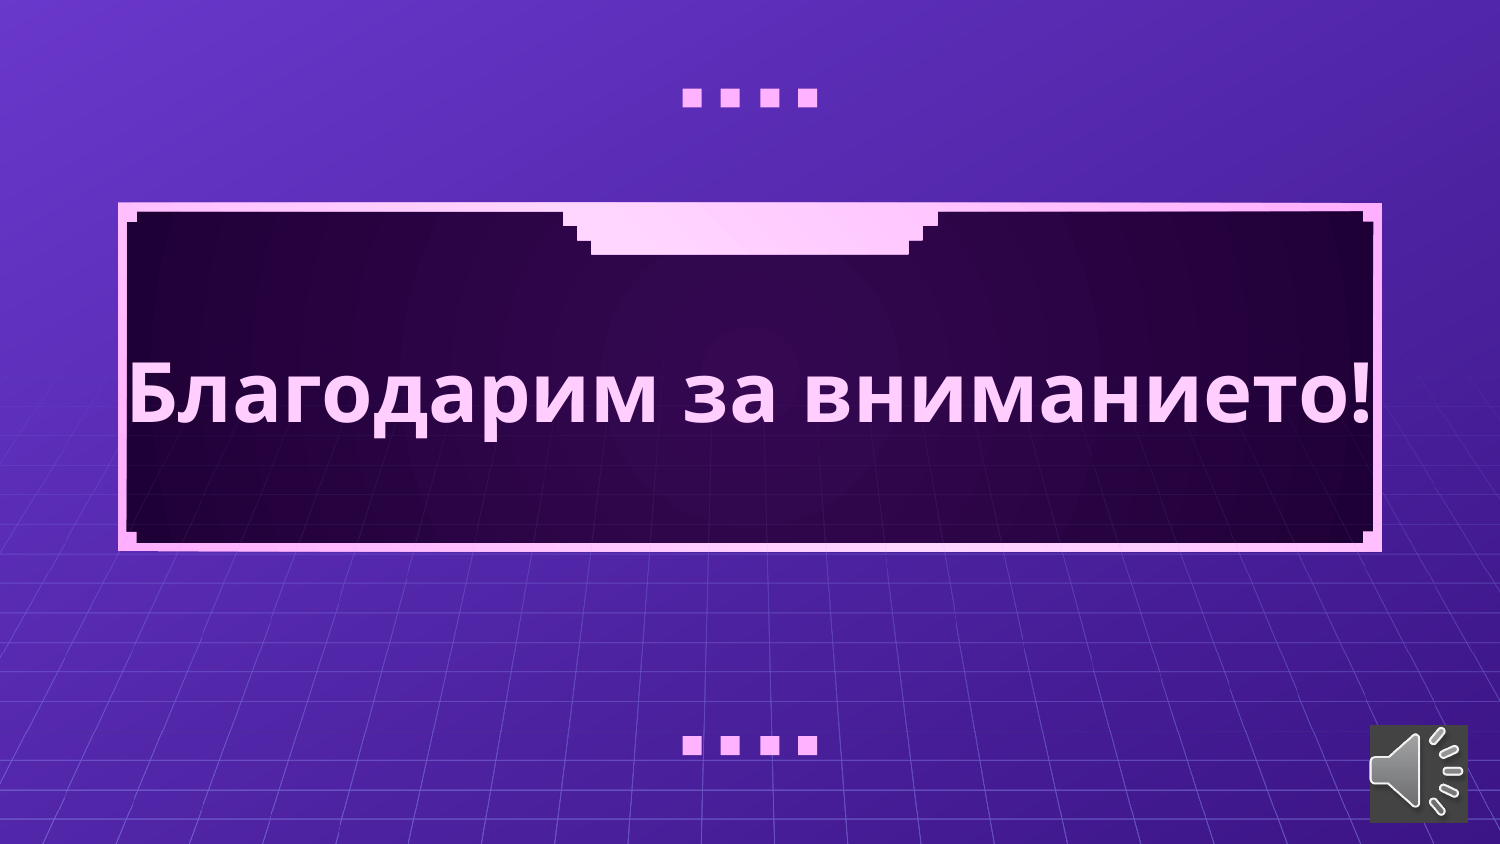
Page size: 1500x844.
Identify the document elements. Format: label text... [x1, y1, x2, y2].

text_box [760, 736, 780, 756]
text_box [682, 88, 702, 108]
text_box [720, 736, 740, 756]
title Благодарим за вниманието! [50, 271, 1450, 508]
text_box [798, 736, 818, 756]
text_box [760, 88, 780, 108]
text_box [798, 88, 818, 108]
picture [1368, 723, 1470, 825]
text_box [720, 88, 740, 108]
text_box [682, 736, 702, 756]
